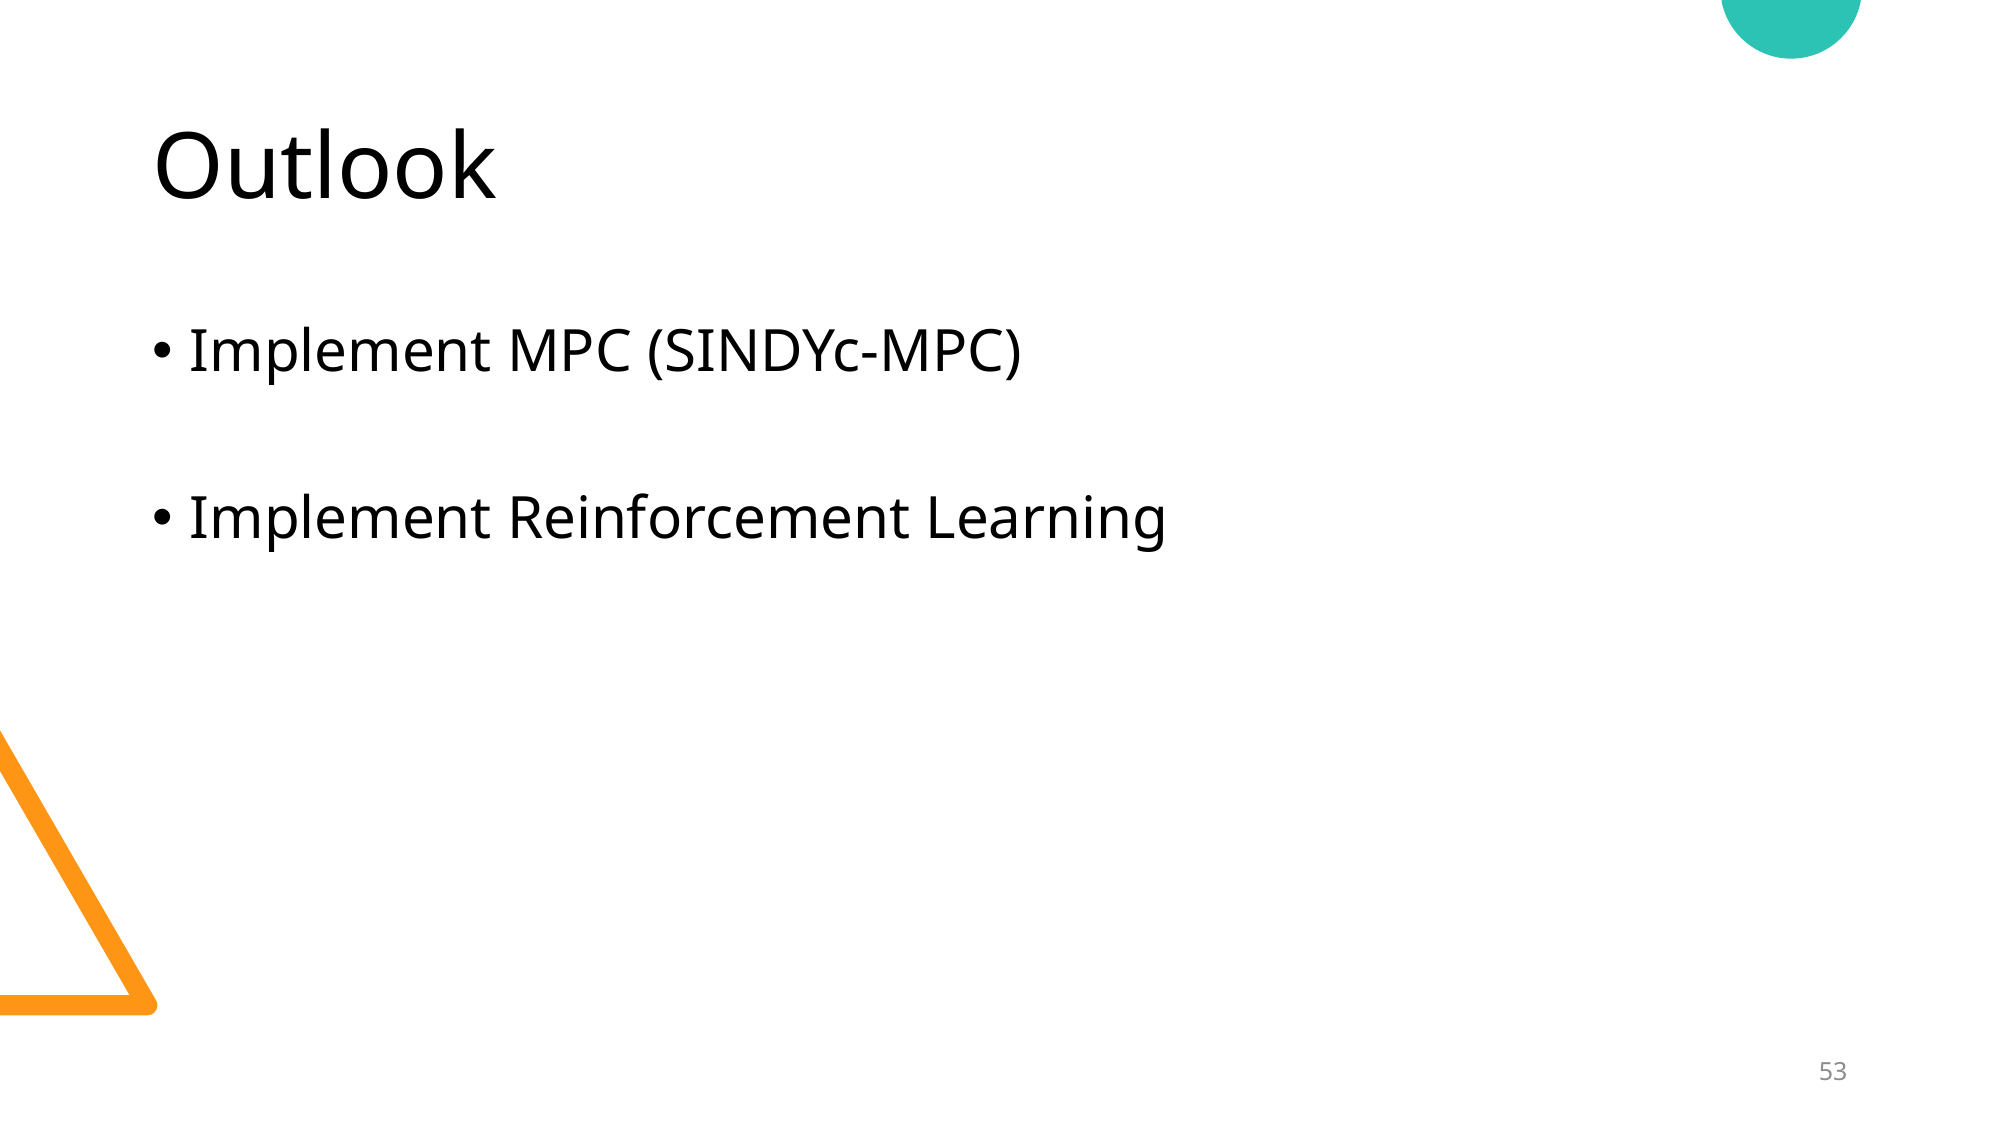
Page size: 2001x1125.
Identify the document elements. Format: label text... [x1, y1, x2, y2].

slide_number 53 [1412, 1042, 1863, 1103]
list Implement MPC (SINDYc-MPC) Implement Reinforcement Learning [137, 313, 1863, 947]
title Outlook [137, 59, 1863, 278]
